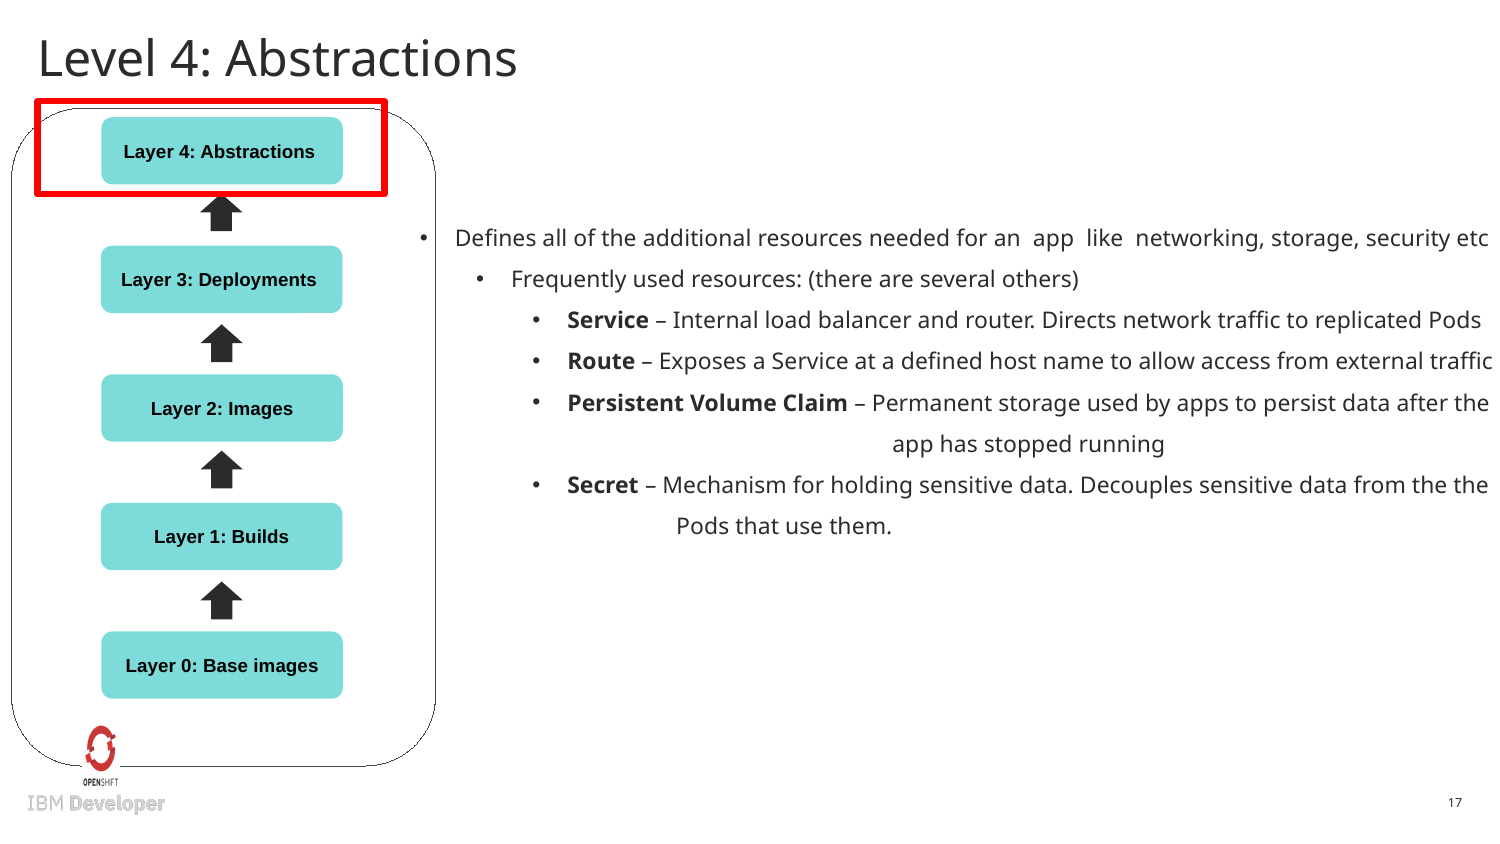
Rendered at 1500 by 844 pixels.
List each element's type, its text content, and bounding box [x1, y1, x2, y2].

text_box [37, 101, 385, 106]
text_box Defines all of the additional resources needed for an app like networking, storage, security etc Frequently used resources: (there are several others) Service – Internal load balancer and router. Directs network traffic to replicated Pods Route – Exposes a Service at a defined host name to allow access from external traffic Persistent Volume Claim – Permanent storage used by apps to persist data after the app has stopped running Secret – Mechanism for holding sensitive data. Decouples sensitive data from the the Pods that use them. [441, 202, 1500, 547]
slide_number 17 [1125, 791, 1463, 815]
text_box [11, 107, 436, 792]
title Level 4: Abstractions [37, 33, 713, 96]
